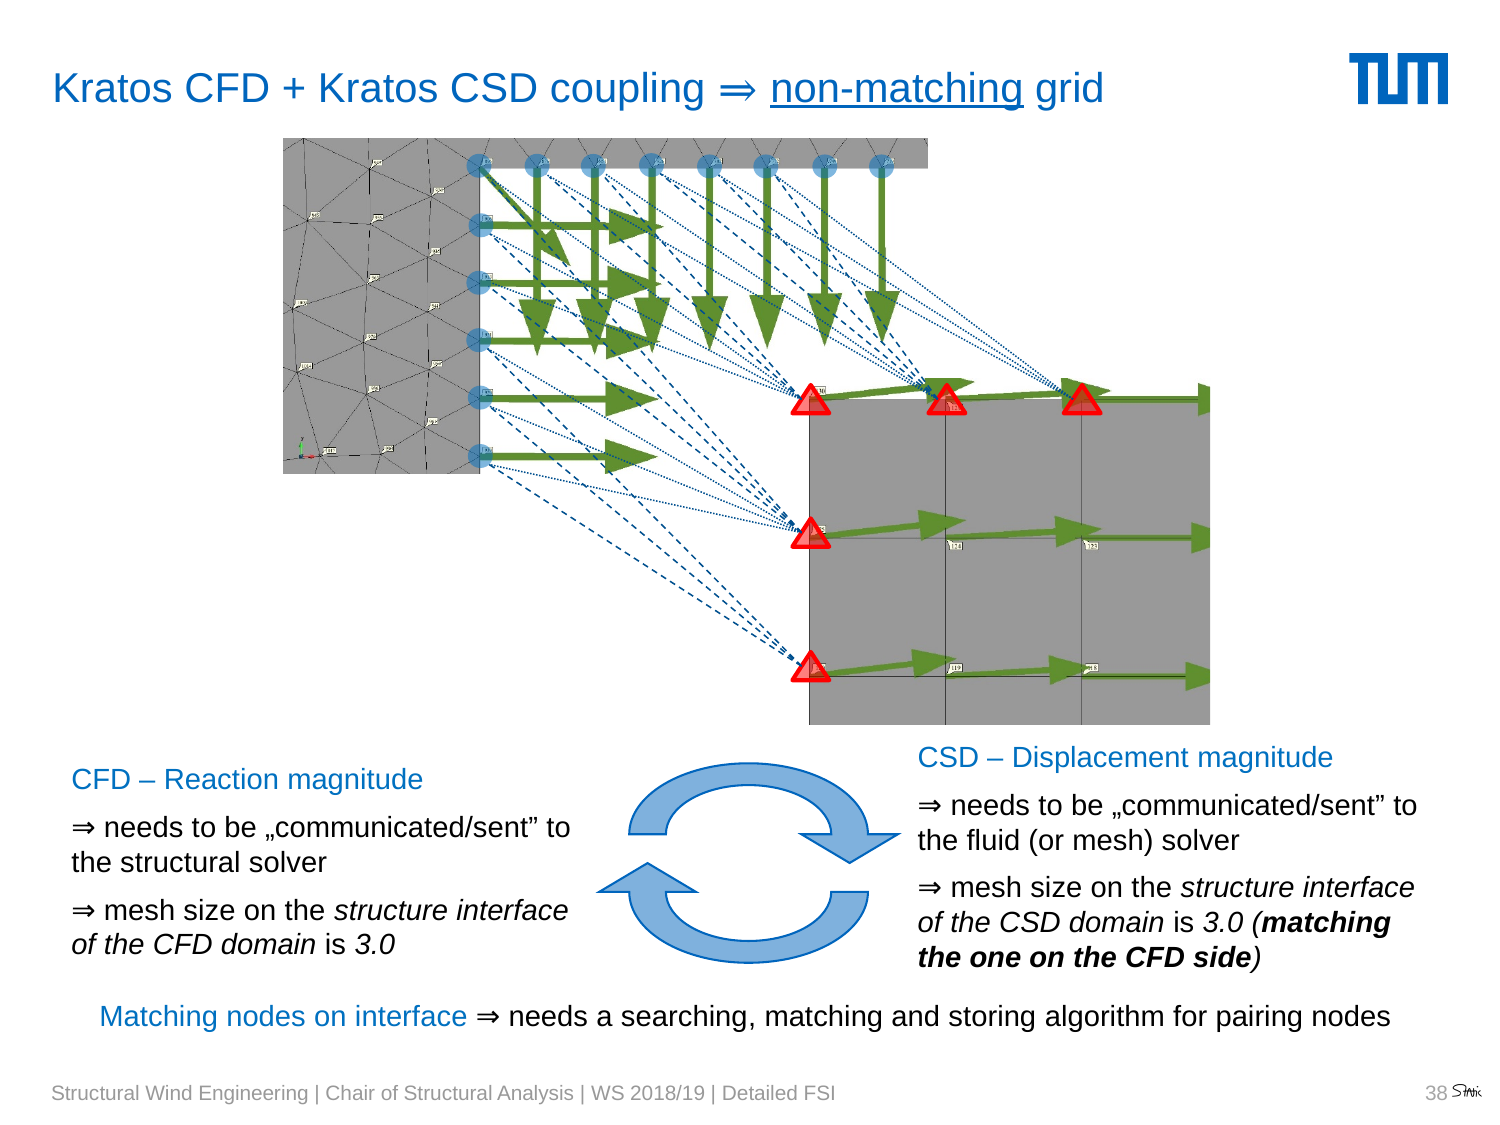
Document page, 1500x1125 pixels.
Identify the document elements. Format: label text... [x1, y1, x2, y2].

text_box CSD – Displacement magnitude ⇒ needs to be „communicated/sent” to the fluid (or mesh) solver ⇒ mesh size on the structure interface of the CSD domain is 3.0 (matching the one on the CFD side) [903, 731, 1446, 981]
text_box Matching nodes on interface ⇒ needs a searching, matching and storing algorithm for pairing nodes [58, 989, 1441, 1040]
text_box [545, 173, 604, 281]
picture [1452, 1084, 1482, 1097]
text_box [718, 174, 773, 281]
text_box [939, 174, 1074, 400]
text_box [487, 406, 802, 533]
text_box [283, 137, 928, 474]
slide_number 38 [1111, 1061, 1448, 1122]
text_box CFD – Reaction magnitude ⇒ needs to be „communicated/sent” to the structural solver ⇒ mesh size on the structure interface of the CFD domain is 3.0 [56, 753, 610, 969]
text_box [487, 541, 802, 667]
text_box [487, 176, 541, 284]
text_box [605, 173, 658, 281]
title Kratos CFD + Kratos CSD coupling ⇒ non-matching grid [52, 44, 1449, 105]
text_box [774, 174, 938, 400]
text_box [628, 763, 869, 964]
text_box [491, 282, 802, 400]
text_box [792, 378, 1211, 725]
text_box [660, 173, 716, 281]
